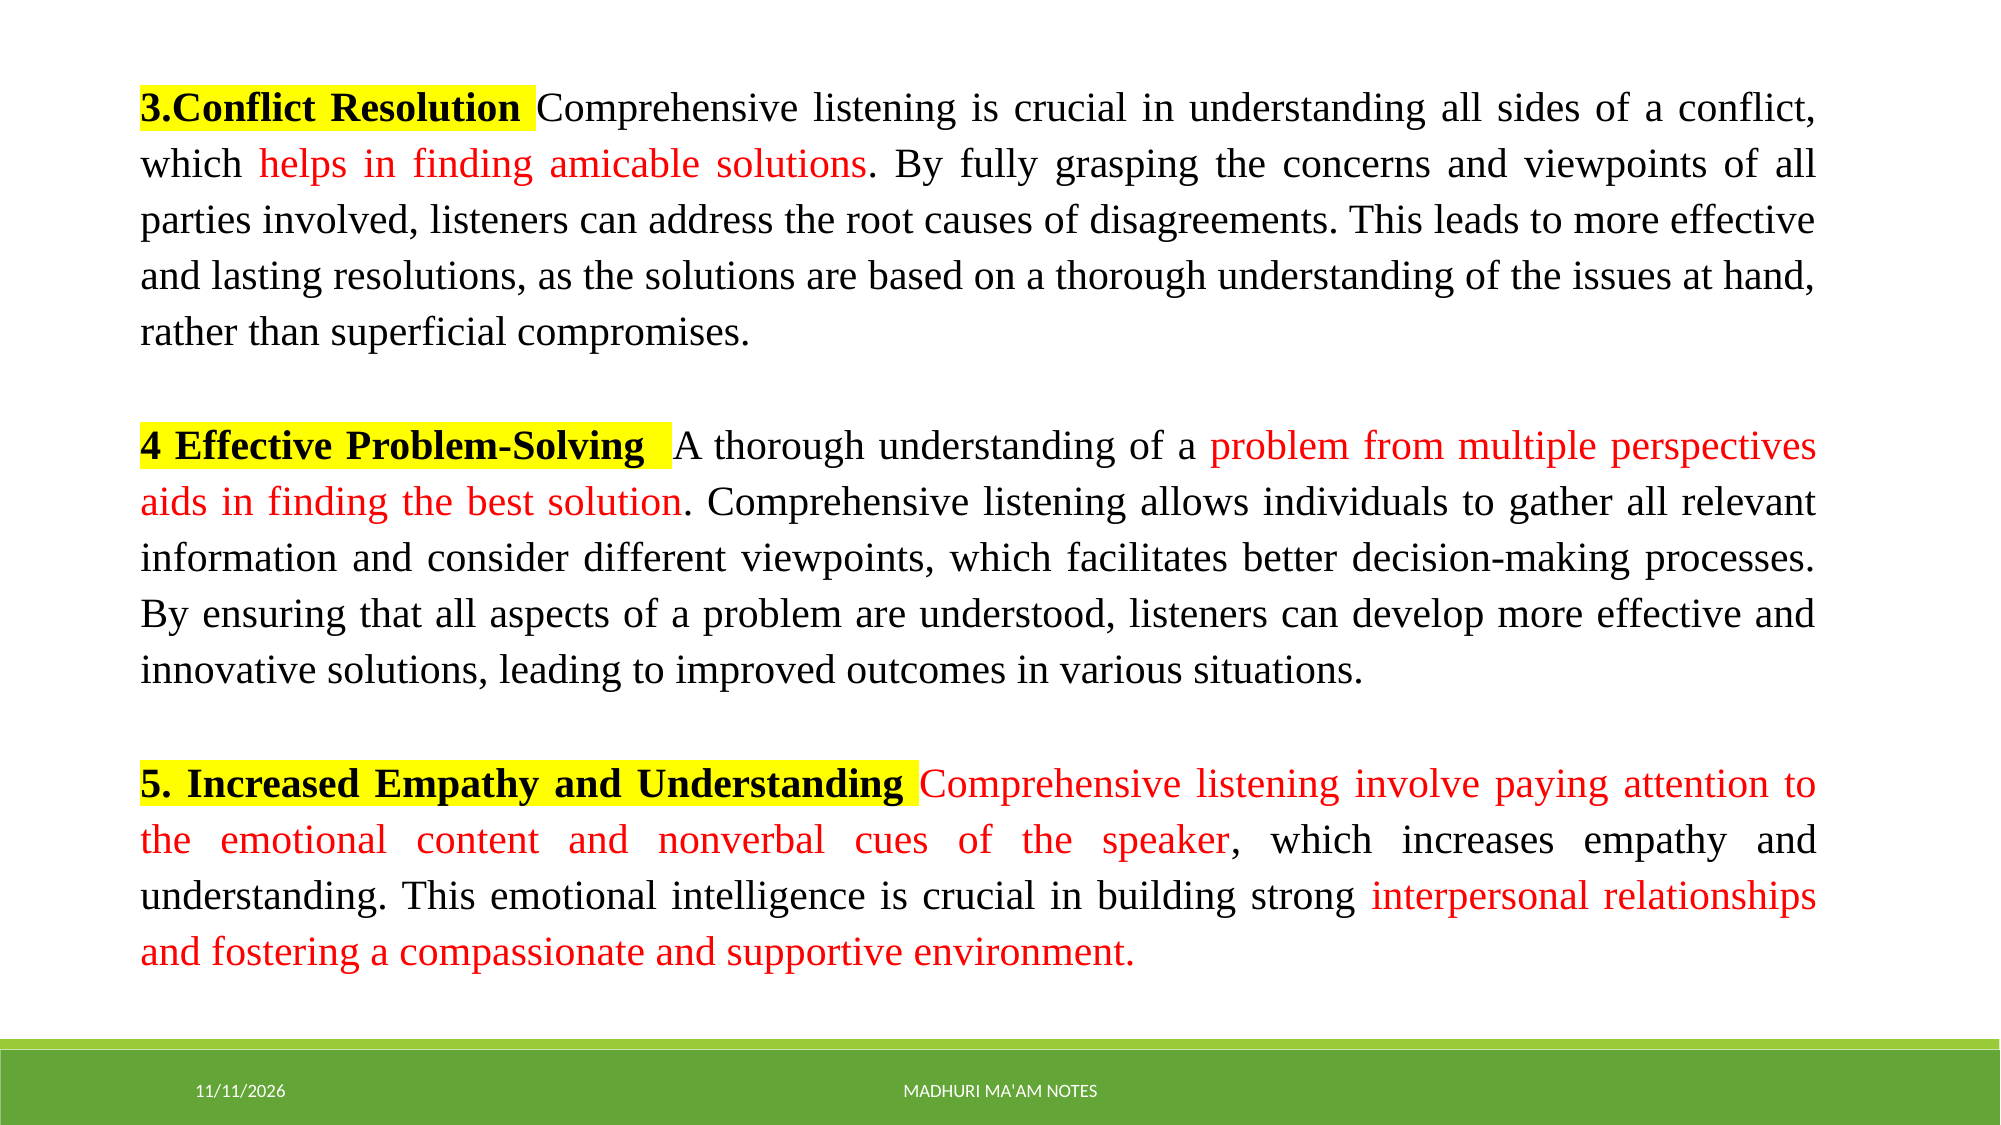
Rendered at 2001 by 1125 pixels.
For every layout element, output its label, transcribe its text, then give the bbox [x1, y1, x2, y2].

footer Madhuri Ma'am Notes [604, 1059, 1396, 1120]
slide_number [180, 1059, 586, 1120]
text_box 3.Conflict Resolution Comprehensive listening is crucial in understanding all sides of a conflict, which helps in finding amicable solutions. By fully grasping the concerns and viewpoints of all parties involved, listeners can address the root causes of disagreements. This leads to more effective and lasting resolutions, as the solutions are based on a thorough understanding of the issues at hand, rather than superficial compromises. 4 Effective Problem-Solving A thorough understanding of a problem from multiple perspectives aids in finding the best solution. Comprehensive listening allows individuals to gather all relevant information and consider different viewpoints, which facilitates better decision-making processes. By ensuring that all aspects of a problem are understood, listeners can develop more effective and innovative solutions, leading to improved outcomes in various situations. 5. Increased Empathy and Understanding Comprehensive listening involve paying attention to the emotional content and nonverbal cues of the speaker, which increases empathy and understanding. This emotional intelligence is crucial in building strong interpersonal relationships and fostering a compassionate and supportive environment. [125, 66, 1833, 981]
